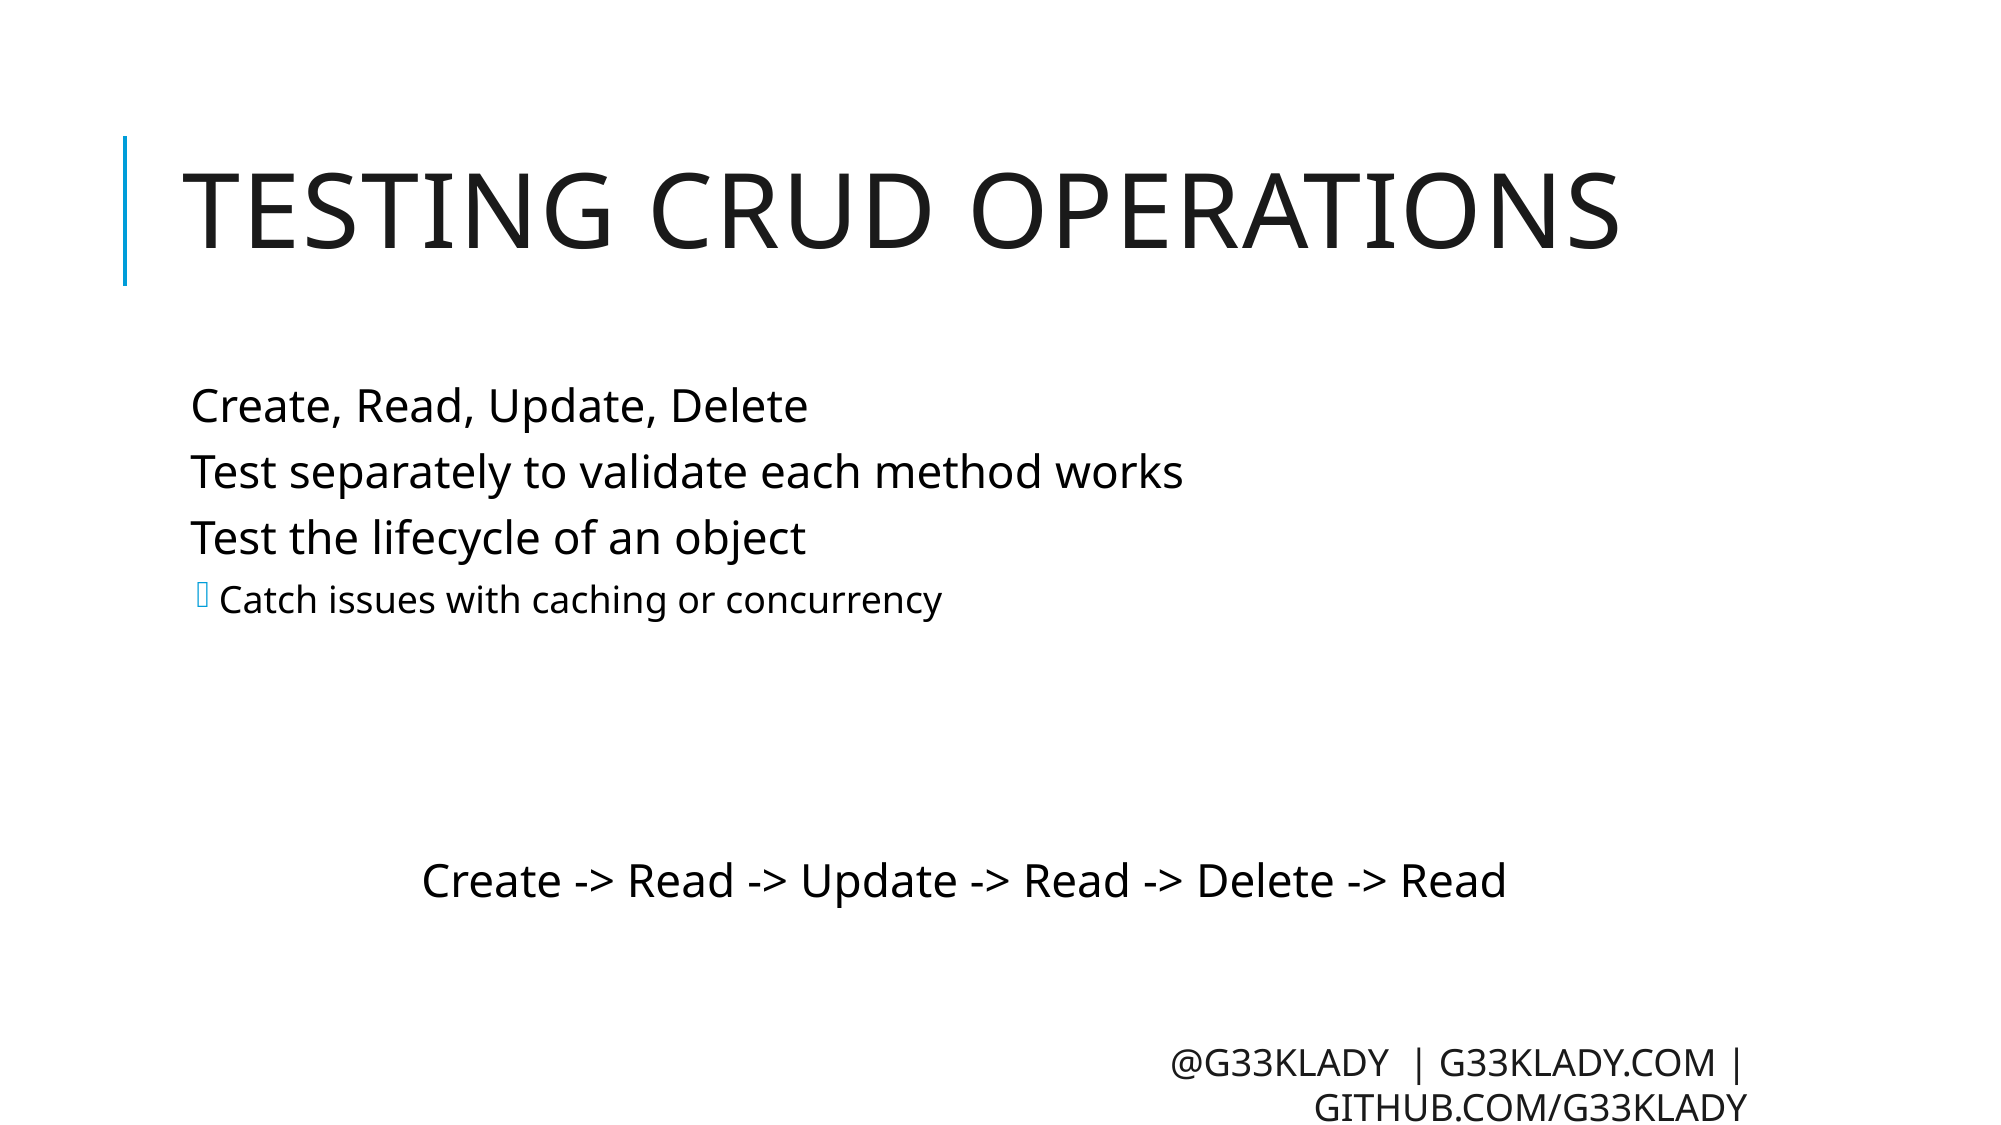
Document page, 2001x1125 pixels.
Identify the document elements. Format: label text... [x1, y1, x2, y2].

footer @g33klady | g33klady.com | github.com/g33klady [794, 1061, 1763, 1107]
list Create, Read, Update, Delete Test separately to validate each method works Test the lifecycle of an object Catch issues with caching or concurrency Create -> Read -> Update -> Read -> Delete -> Read [168, 375, 1763, 1035]
title Testing crud operations [168, 96, 1763, 342]
